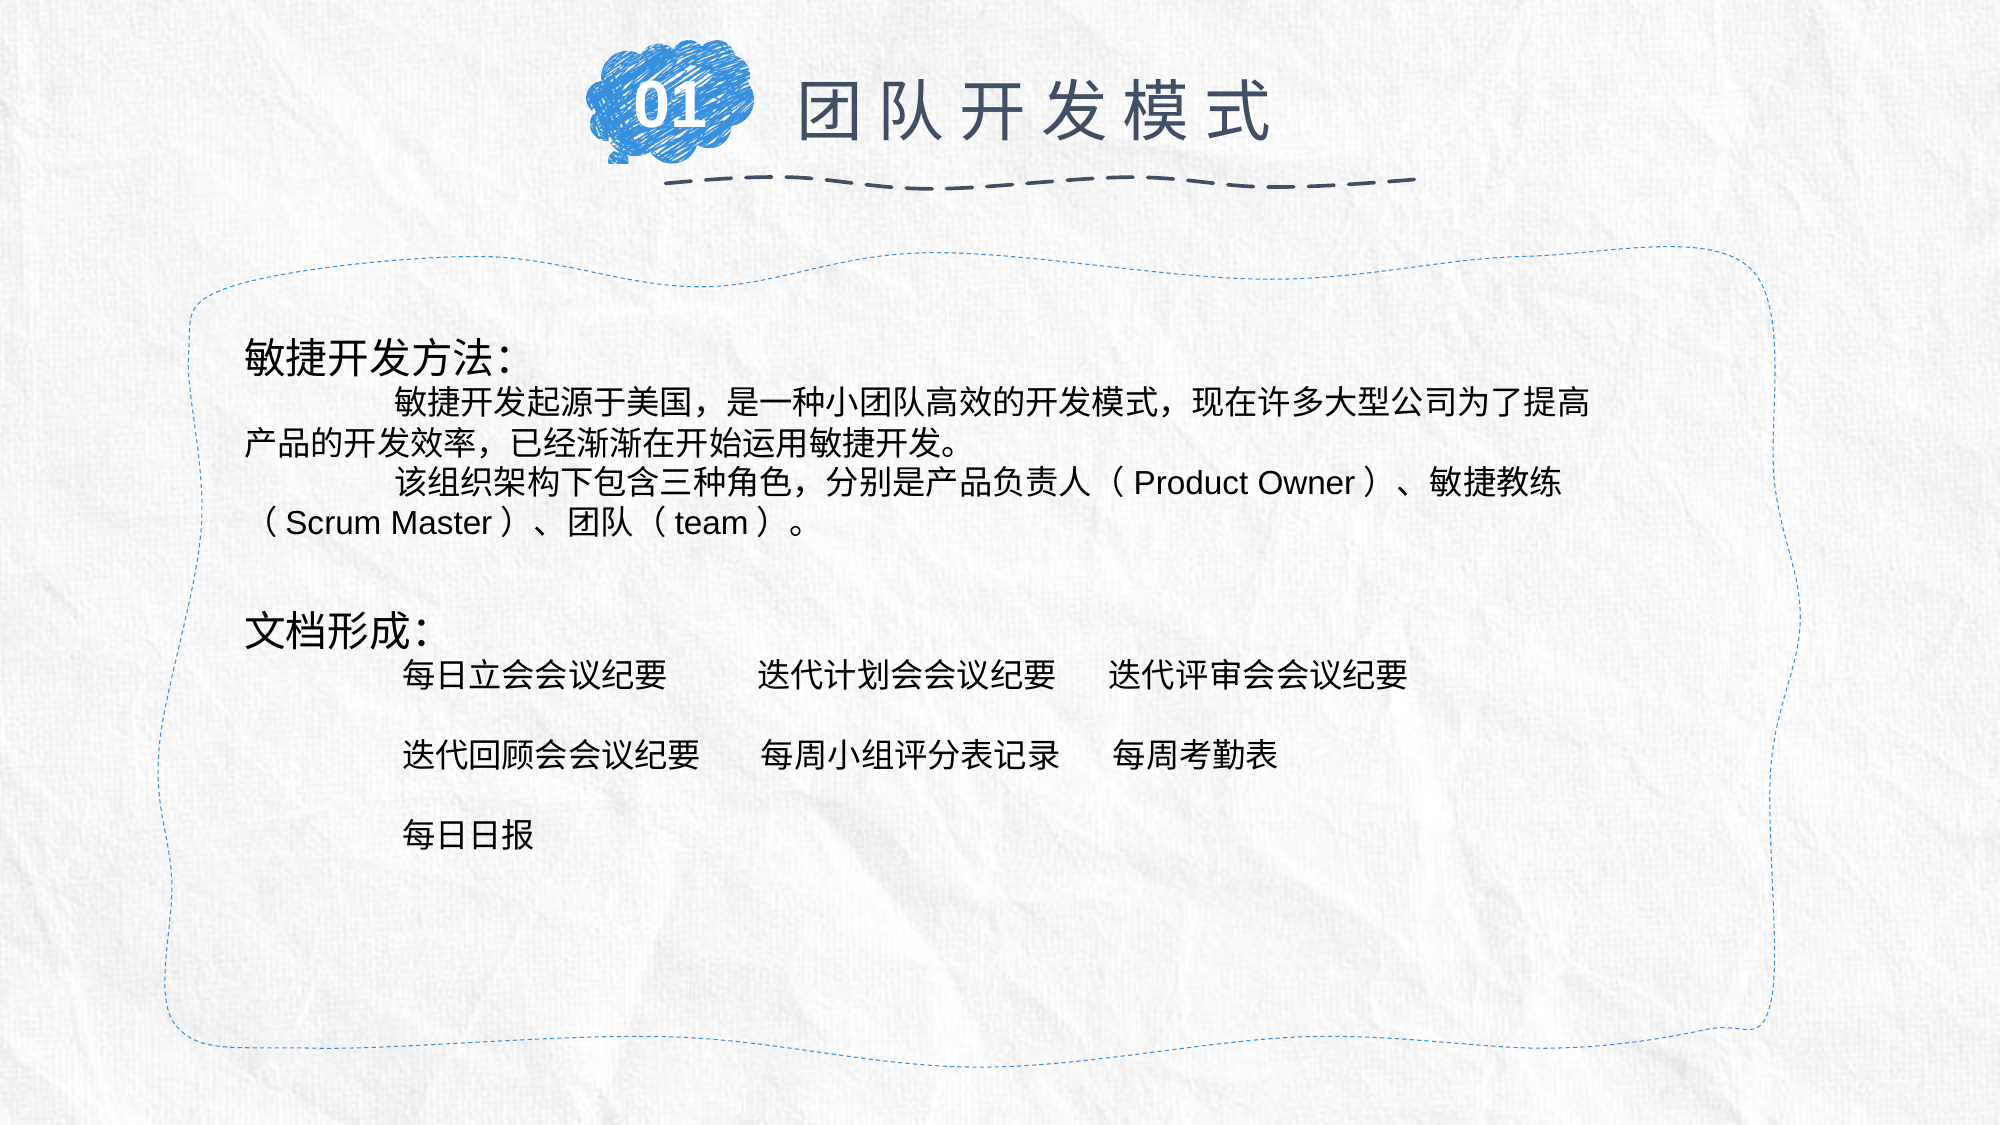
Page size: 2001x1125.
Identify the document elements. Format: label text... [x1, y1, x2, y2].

text_box 敏捷开发方法： 敏捷开发起源于美国，是一种小团队高效的开发模式，现在许多大型公司为了提高产品的开发效率，已经渐渐在开始运用敏捷开发。 该组织架构下包含三种角色，分别是产品负责人（Product Owner）、敏捷教练（Scrum Master）、团队（team）。 [229, 324, 1616, 597]
text_box 文档形成： 每日立会会议纪要 迭代计划会会议纪要 迭代评审会会议纪要 迭代回顾会会议纪要 每周小组评分表记录 每周考勤表 每日日报 [229, 597, 1621, 942]
text_box 团 队 开 发 模 式 [781, 61, 1418, 156]
text_box [596, 149, 697, 185]
text_box 个性推荐 [0, 0, 2000, 1125]
text_box [585, 55, 611, 146]
text_box [158, 246, 1801, 1068]
text_box 01 [611, 53, 729, 149]
text_box [664, 176, 1423, 190]
text_box [614, 38, 756, 139]
